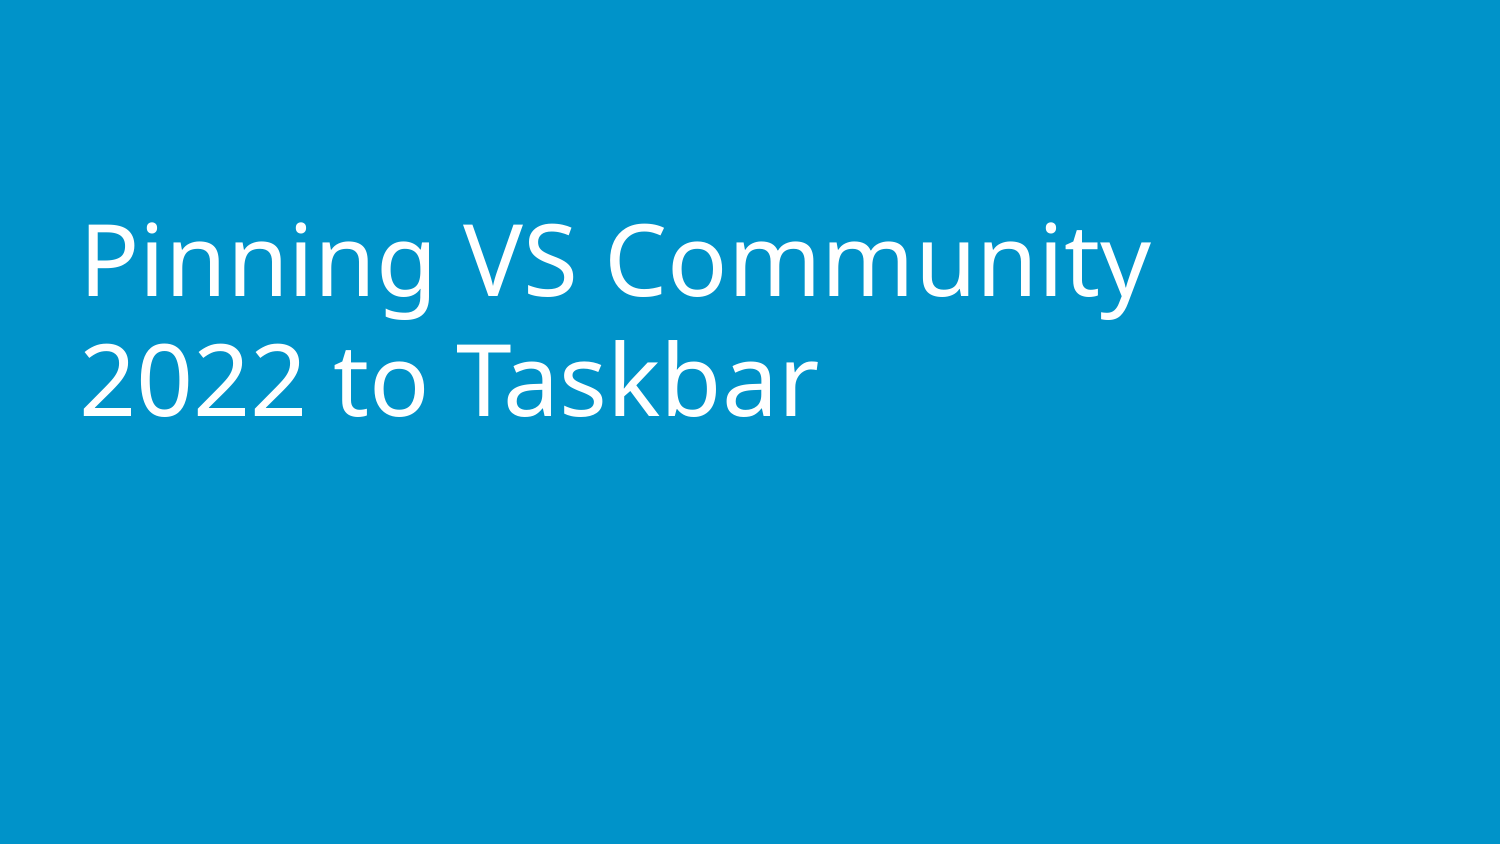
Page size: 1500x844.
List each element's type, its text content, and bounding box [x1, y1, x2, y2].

picture [923, 243, 968, 296]
picture [89, 225, 134, 295]
picture [296, 223, 305, 233]
picture [147, 223, 156, 233]
picture [1066, 231, 1097, 296]
picture [297, 243, 305, 295]
picture [236, 242, 280, 295]
picture [323, 242, 367, 295]
picture [1046, 223, 1055, 233]
title Pinning VS Community 2022 to Taskbar [64, 298, 1413, 452]
picture [1047, 243, 1055, 295]
picture [611, 224, 663, 296]
picture [529, 224, 573, 296]
picture [985, 242, 1029, 295]
picture [174, 242, 218, 295]
picture [382, 242, 428, 298]
picture [673, 242, 721, 296]
picture [830, 242, 906, 295]
picture [148, 243, 156, 295]
picture [737, 242, 813, 295]
picture [464, 225, 522, 295]
picture [1101, 243, 1150, 298]
